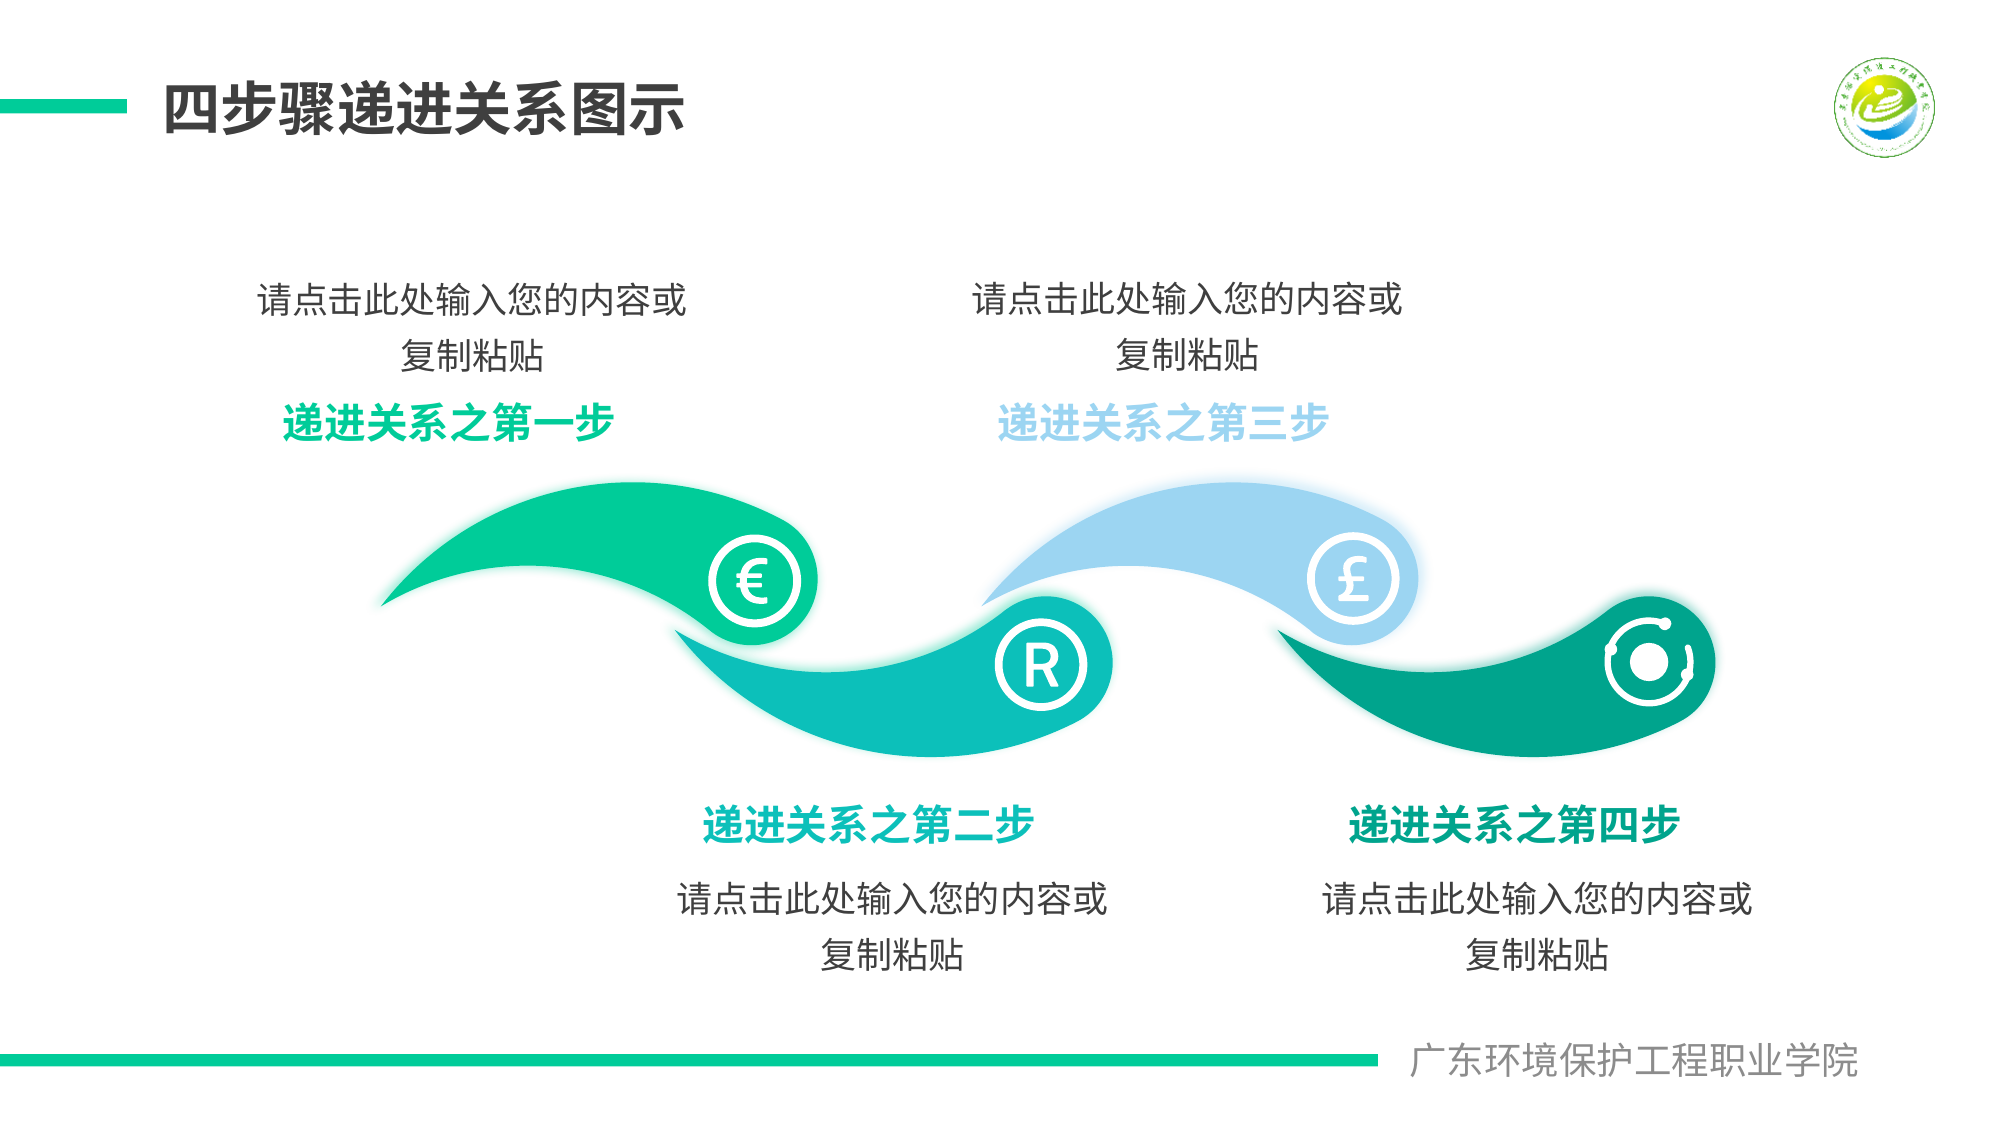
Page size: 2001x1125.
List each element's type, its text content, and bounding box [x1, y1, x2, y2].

text_box 请点击此处输入您的内容或复制粘贴 [1295, 856, 1781, 985]
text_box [384, 482, 1712, 756]
text_box 递进关系之第一步 [267, 389, 677, 455]
text_box 请点击此处输入您的内容或复制粘贴 [944, 256, 1430, 385]
text_box 递进关系之第二步 [687, 791, 1097, 857]
text_box 递进关系之第四步 [1333, 791, 1743, 857]
text_box 递进关系之第三步 [982, 389, 1392, 455]
picture [1830, 38, 1939, 177]
list 四步骤递进关系图示 [147, 64, 1292, 151]
text_box 请点击此处输入您的内容或复制粘贴 [229, 257, 715, 386]
text_box 请点击此处输入您的内容或复制粘贴 [649, 856, 1135, 984]
